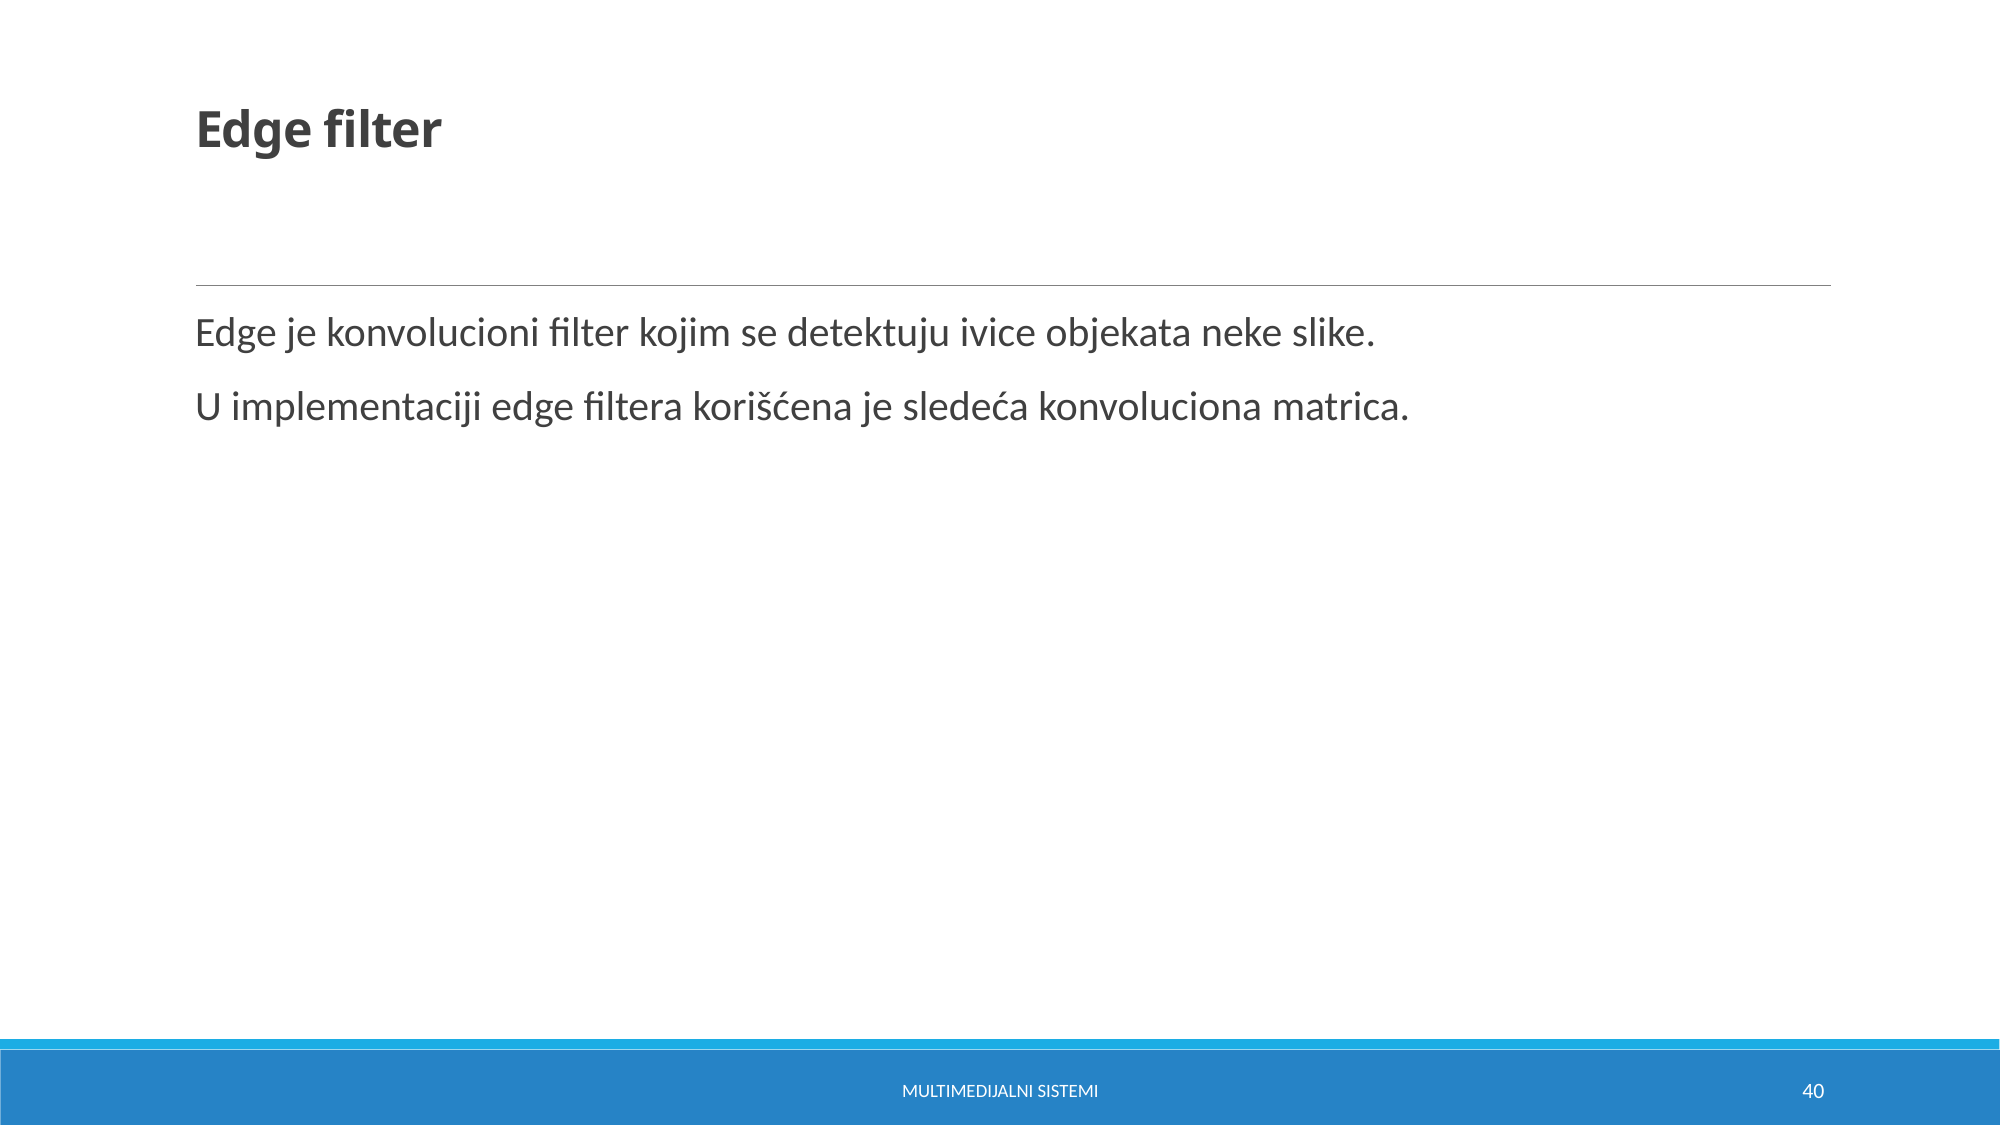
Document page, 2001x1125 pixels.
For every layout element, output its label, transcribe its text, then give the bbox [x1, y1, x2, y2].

slide_number 40 [1624, 1059, 1840, 1120]
title Edge filter [180, 47, 1830, 285]
footer Multimedijalni sistemi [604, 1059, 1396, 1120]
